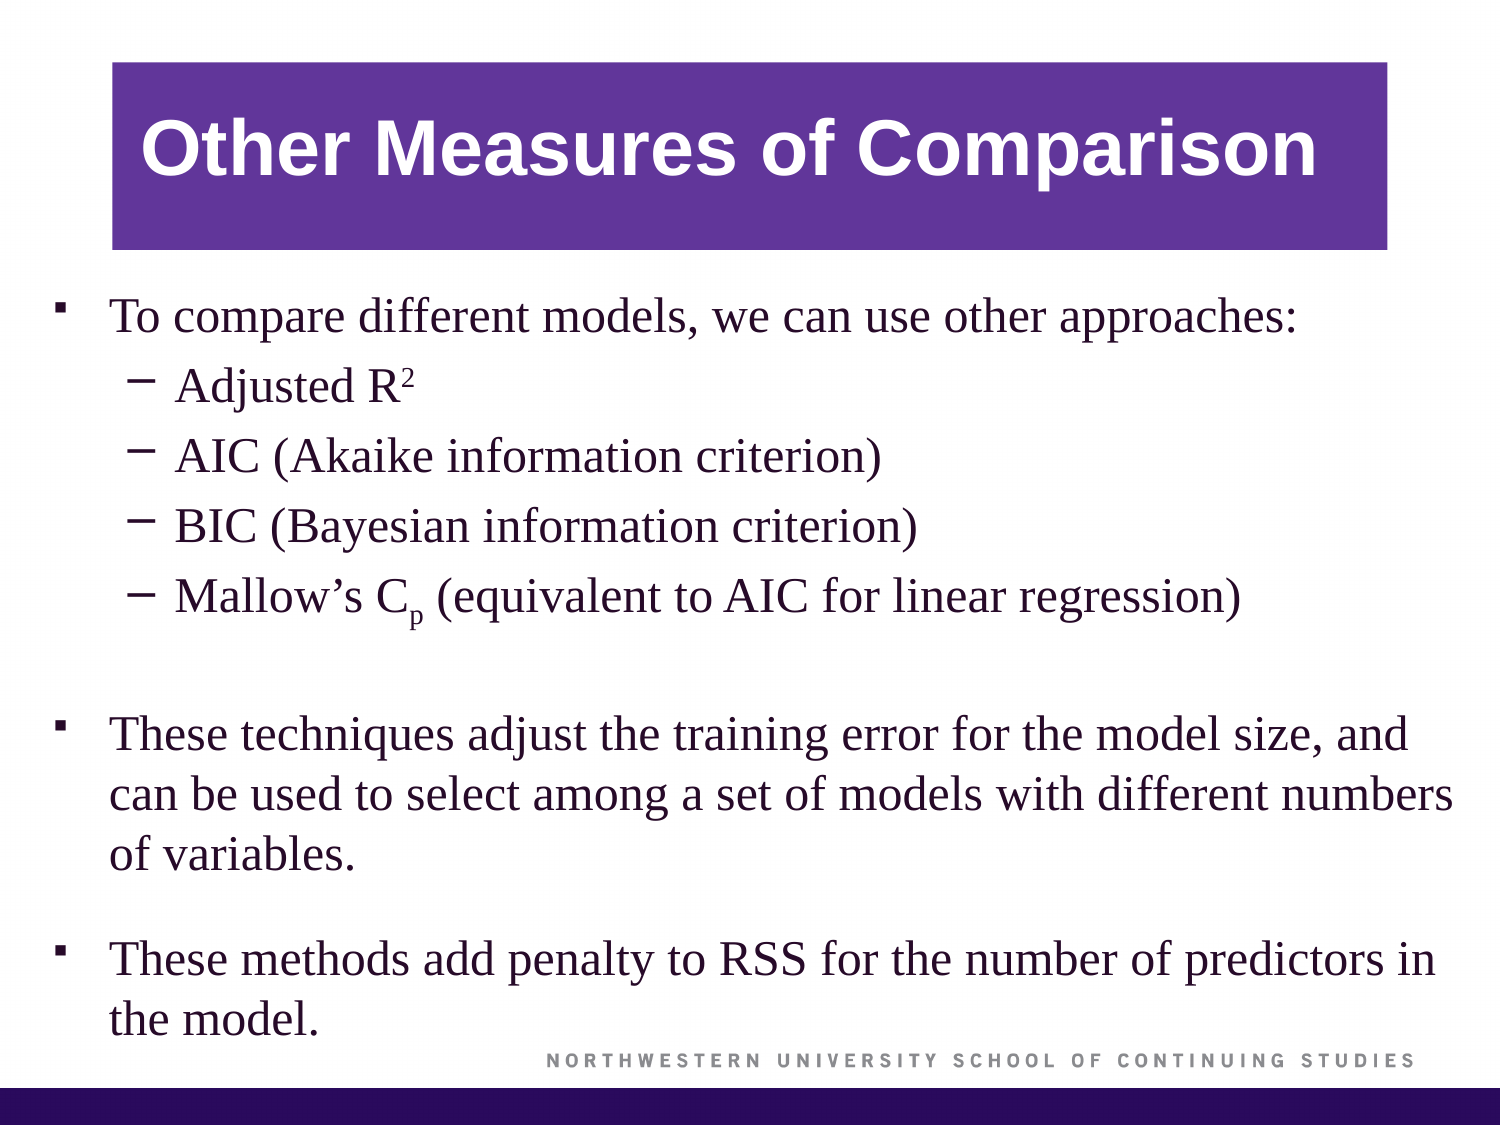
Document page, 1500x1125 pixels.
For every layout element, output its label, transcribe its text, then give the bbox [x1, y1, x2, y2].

list To compare different models, we can use other approaches: Adjusted R2 AIC (Akaike information criterion) BIC (Bayesian information criterion) Mallow’s Cp (equivalent to AIC for linear regression) These techniques adjust the training error for the model size, and can be used to select among a set of models with different numbers of variables. These methods add penalty to RSS for the number of predictors in the model. [37, 275, 1475, 950]
picture [0, 0, 1500, 1125]
title Other Measures of Comparison [125, 50, 1400, 238]
